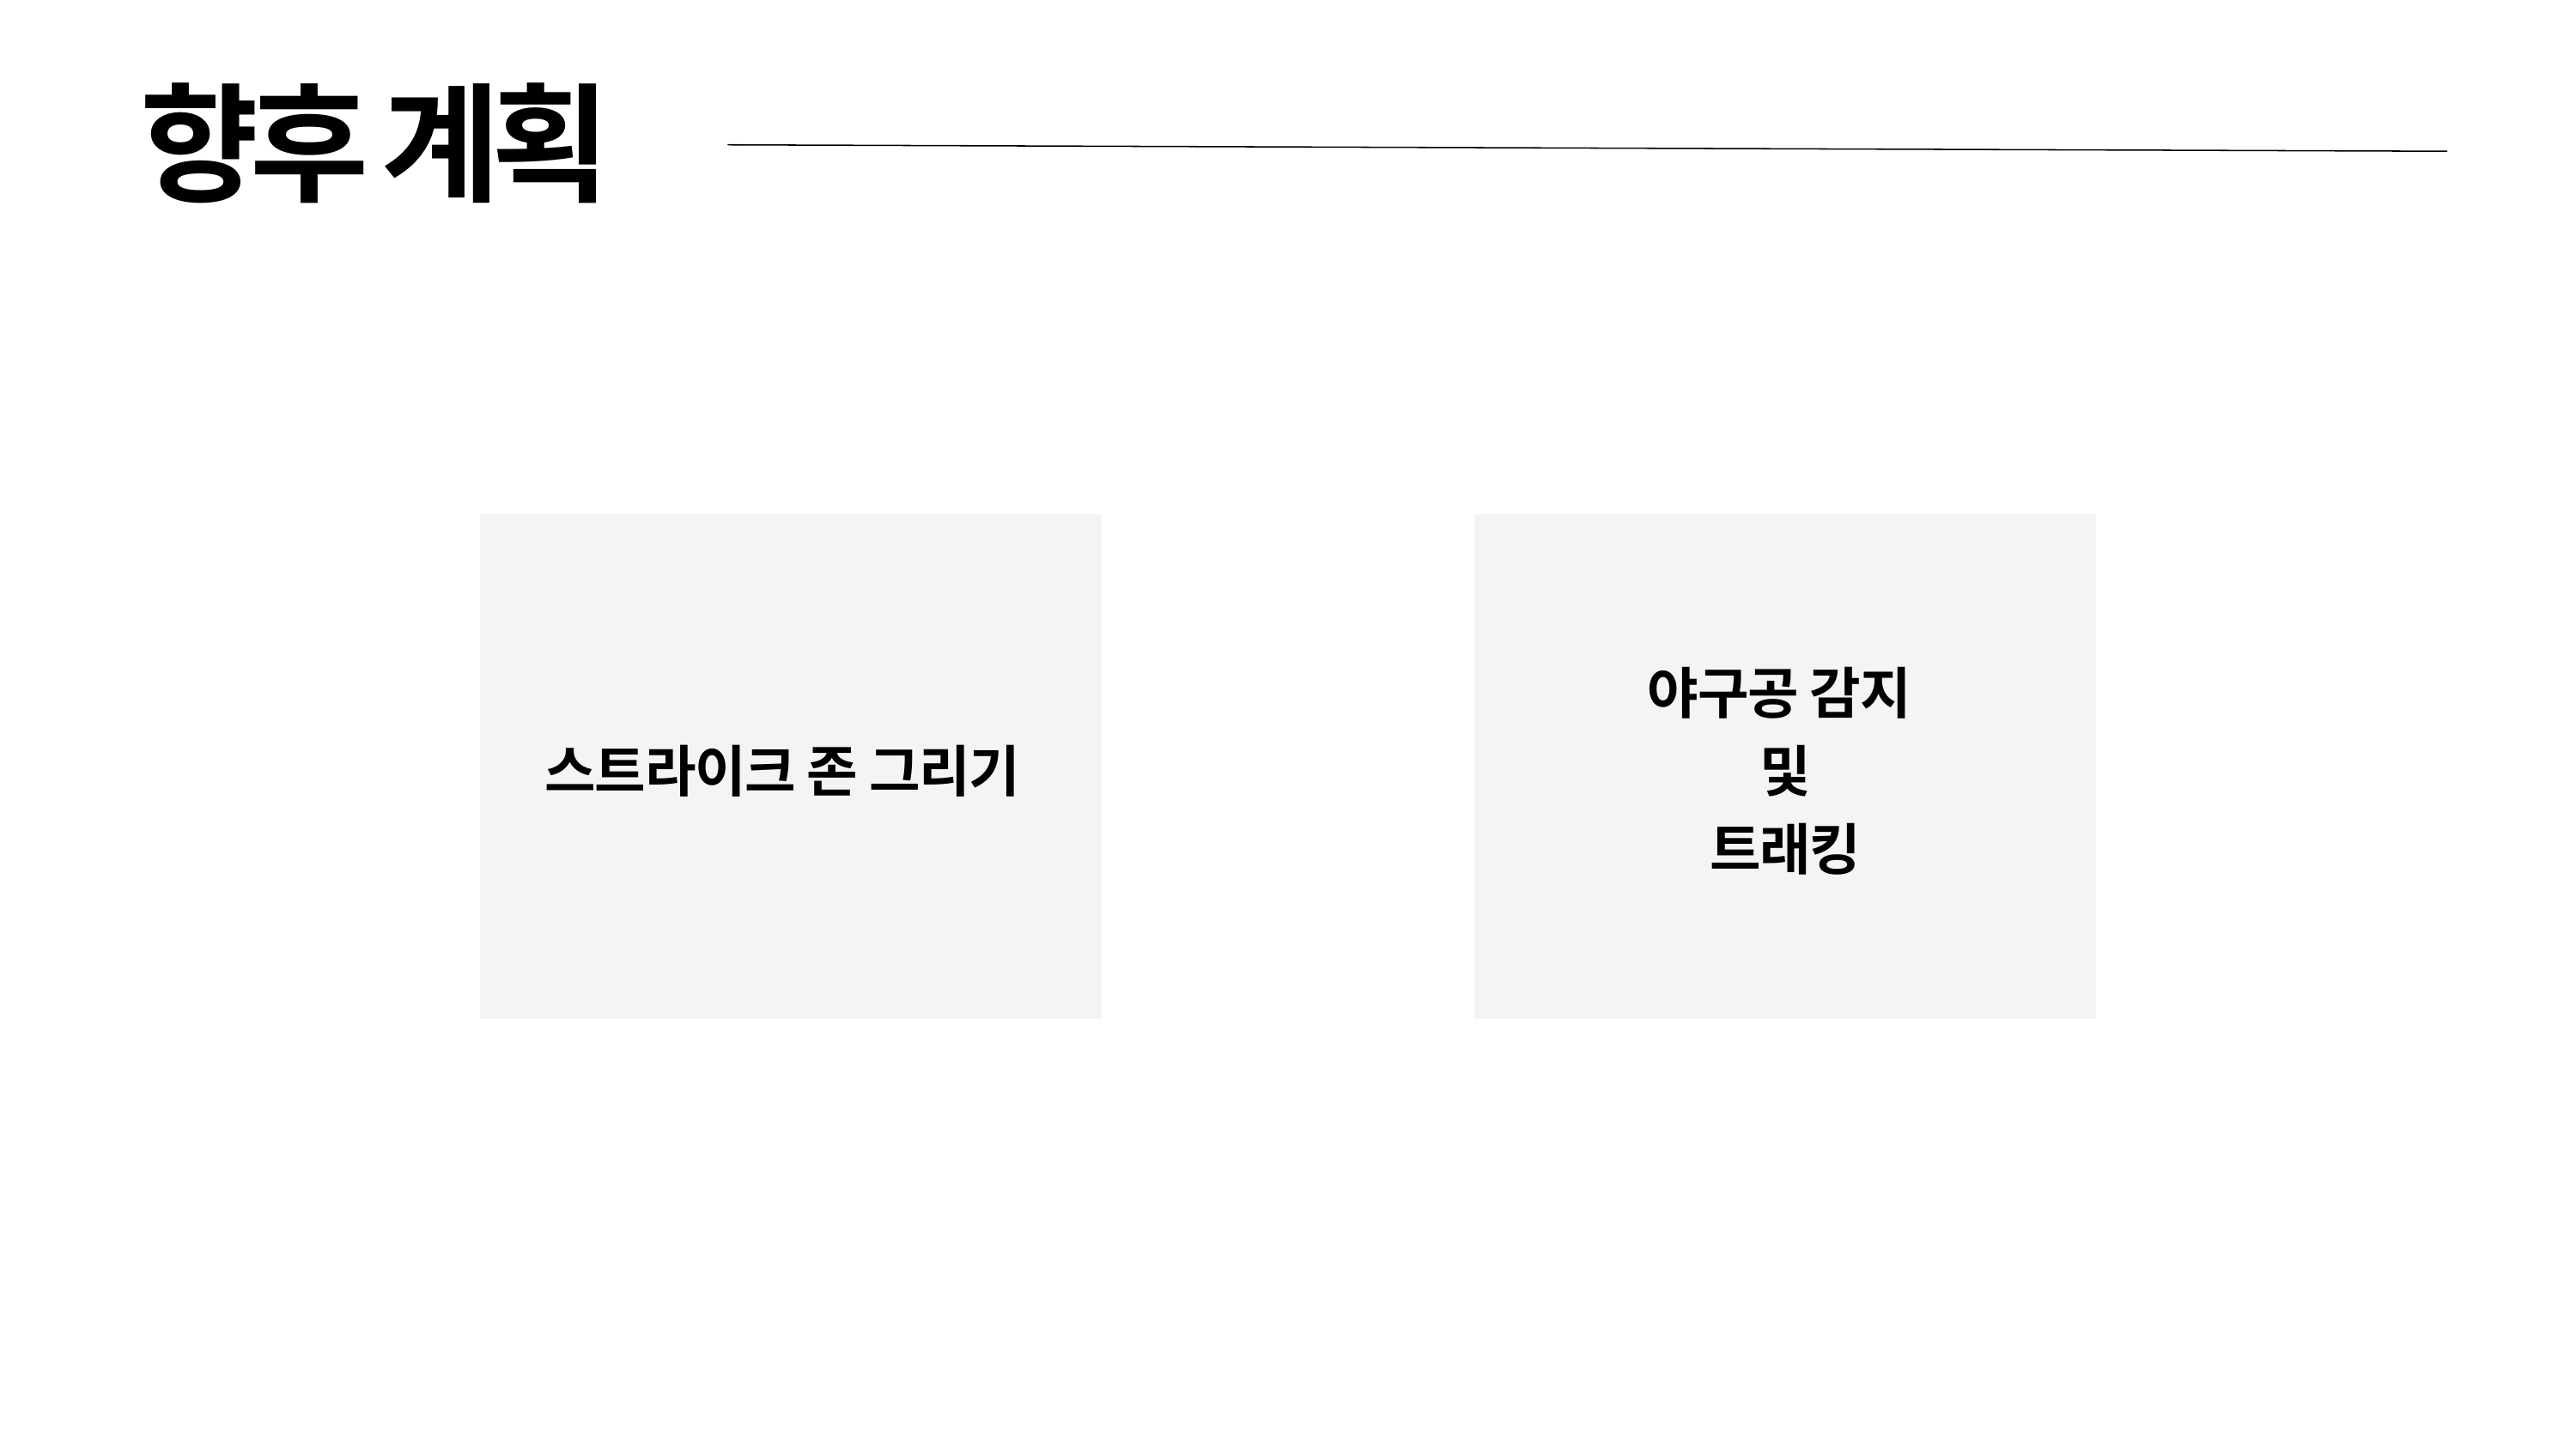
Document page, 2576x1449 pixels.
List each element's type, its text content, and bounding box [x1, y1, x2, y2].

text_box 향후 계획 [140, 82, 623, 218]
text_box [479, 513, 1102, 1020]
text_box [1474, 513, 2097, 1020]
